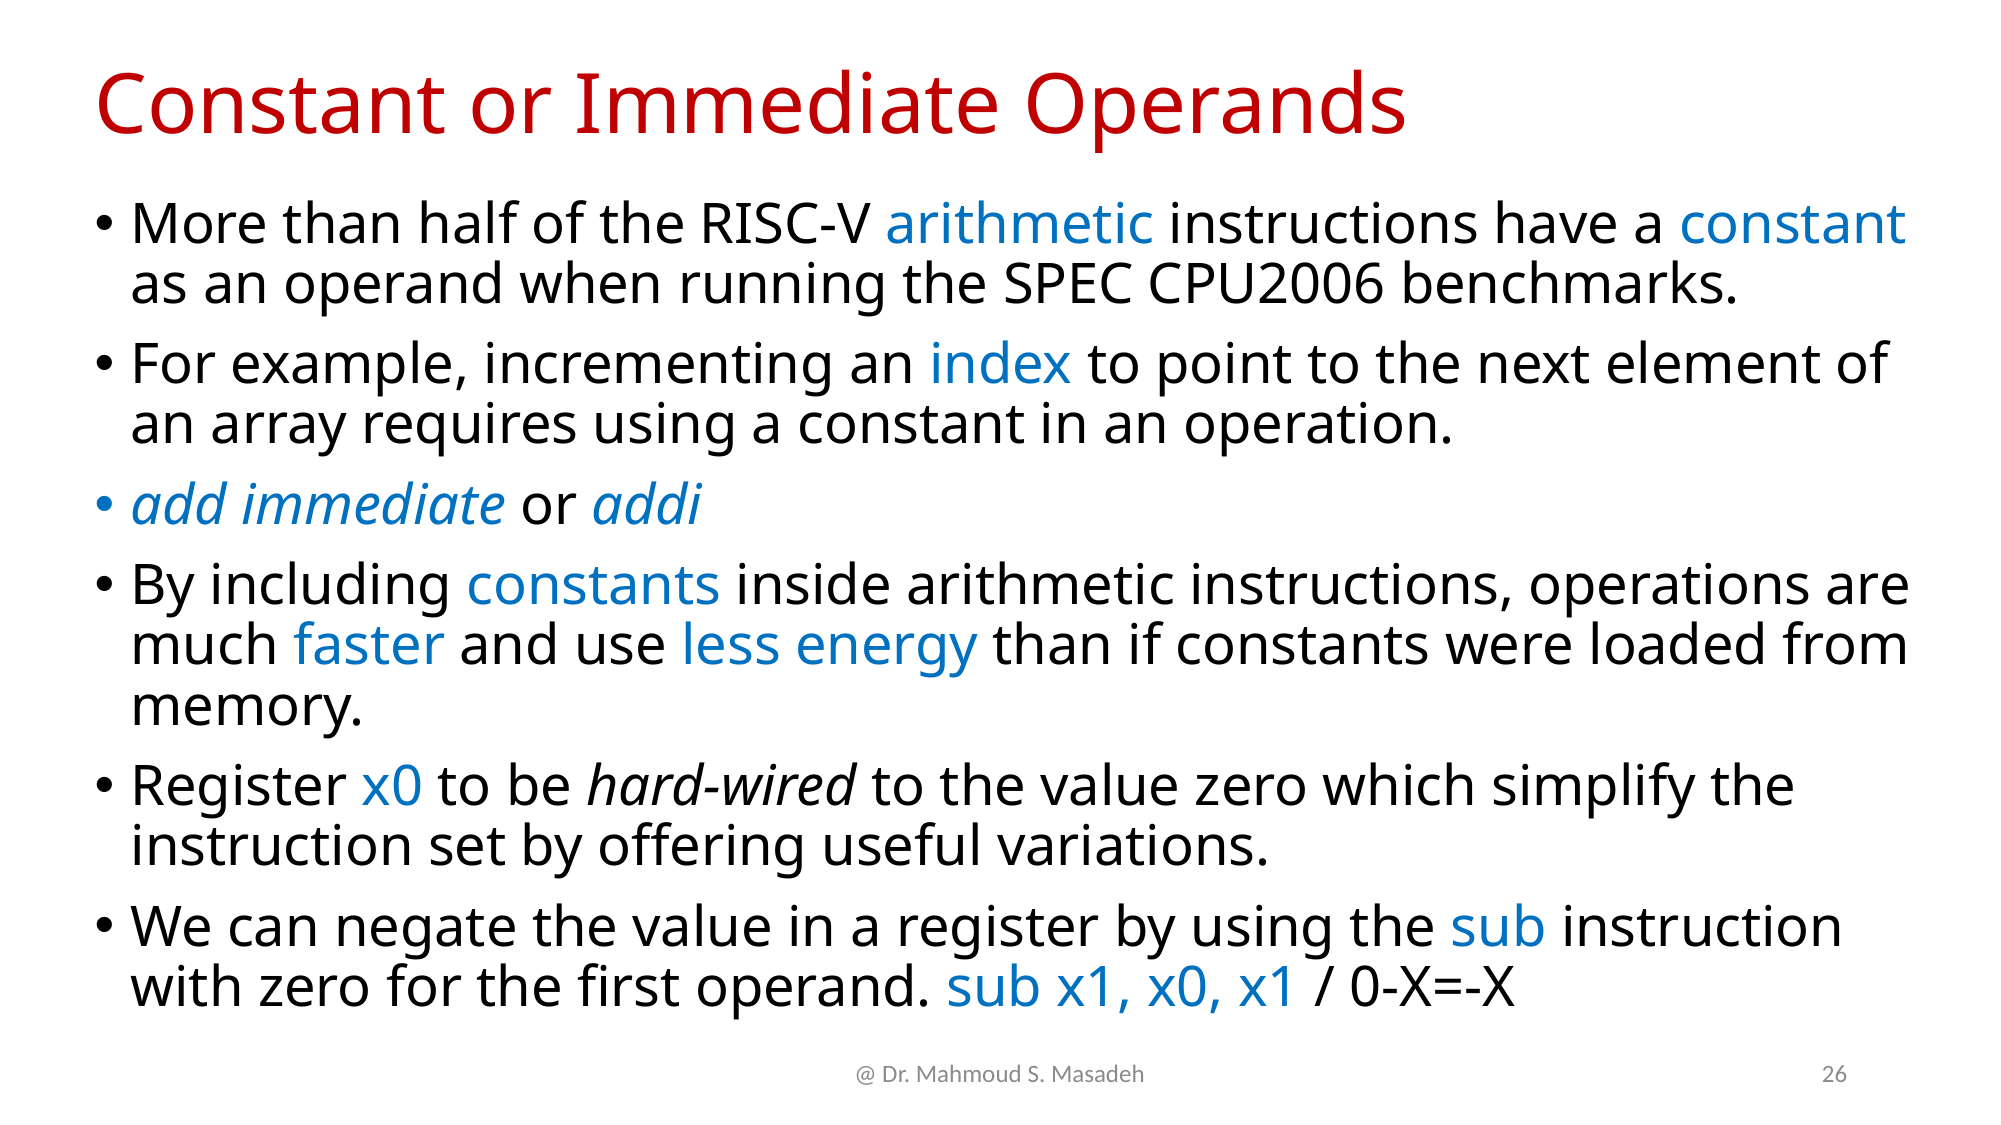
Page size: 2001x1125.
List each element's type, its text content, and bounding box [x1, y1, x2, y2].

slide_number 26 [1412, 1042, 1863, 1103]
title Constant or Immediate Operands [79, 59, 1929, 154]
footer @ Dr. Mahmoud S. Masadeh [662, 1042, 1338, 1103]
list More than half of the RISC-V arithmetic instructions have a constant as an operand when running the SPEC CPU2006 benchmarks. For example, incrementing an index to point to the next element of an array requires using a constant in an operation. add immediate or addi By including constants inside arithmetic instructions, operations are much faster and use less energy than if constants were loaded from memory. Register x0 to be hard-wired to the value zero which simplify the instruction set by offering useful variations. We can negate the value in a register by using the sub instruction with zero for the first operand. sub x1, x0, x1 / 0-X=-X [79, 187, 1929, 1052]
